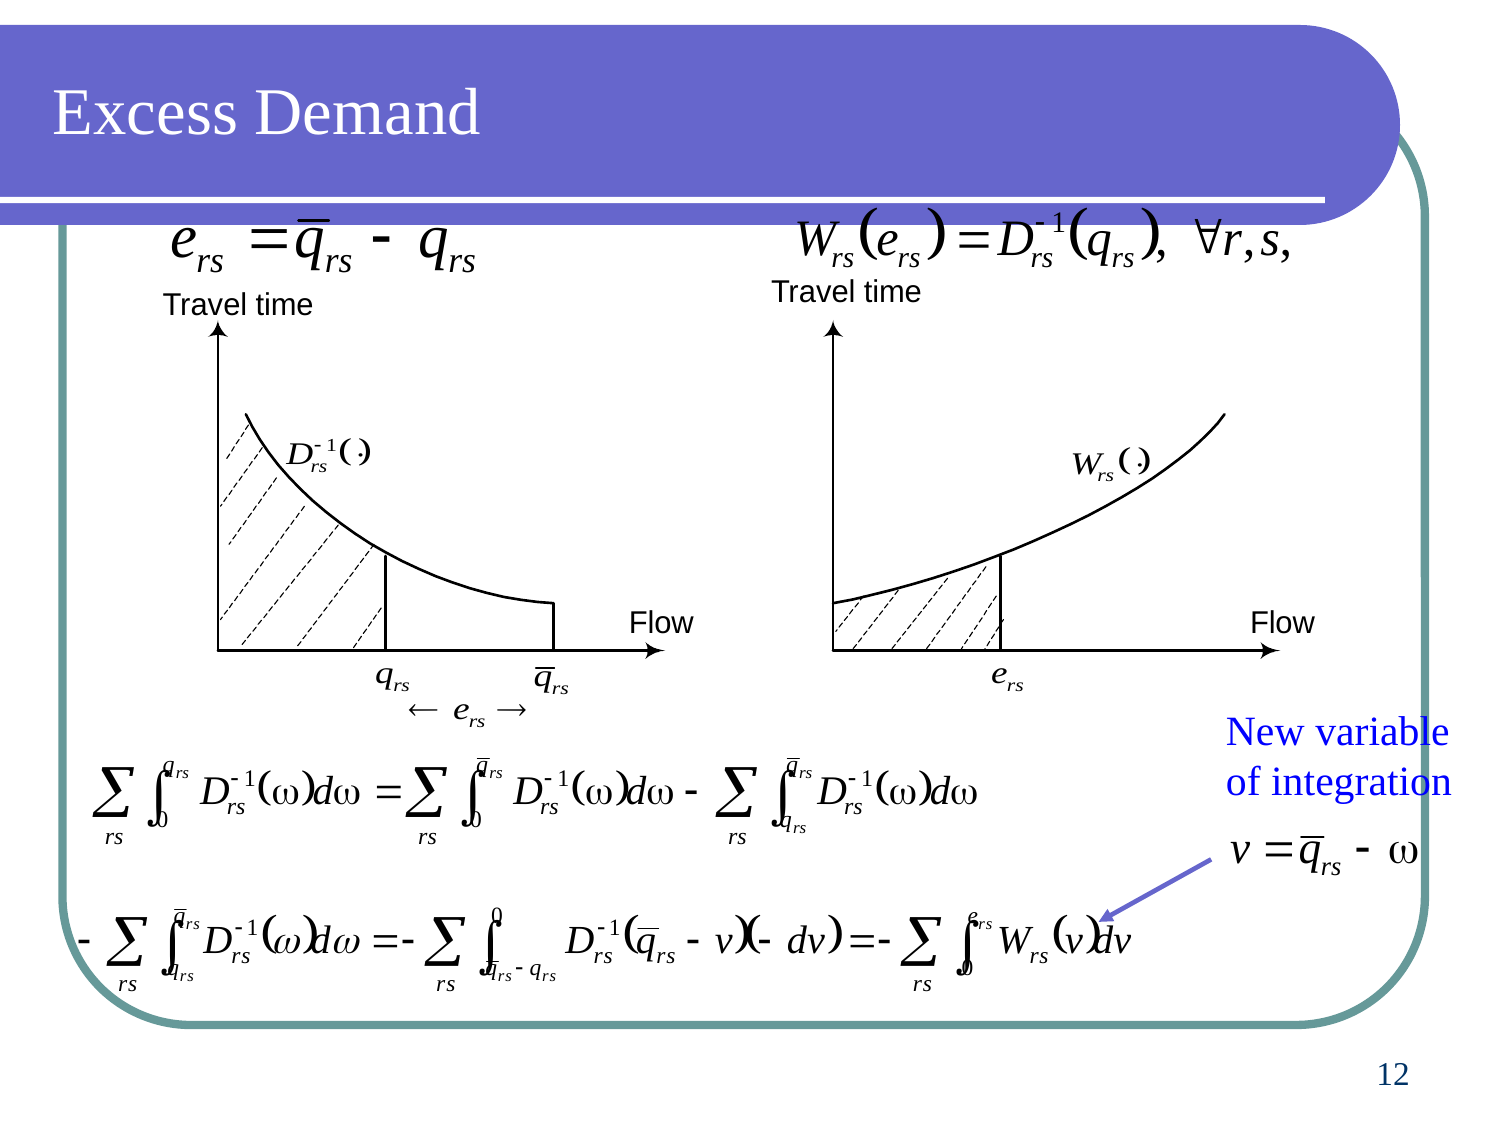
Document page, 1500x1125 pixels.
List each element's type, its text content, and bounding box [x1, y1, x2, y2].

slide_number 12 [1174, 1024, 1426, 1101]
text_box New variable of integration [1211, 696, 1476, 812]
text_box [162, 199, 488, 260]
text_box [1223, 821, 1431, 888]
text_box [787, 199, 1301, 260]
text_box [71, 896, 1139, 1001]
title Excess Demand [37, 50, 1316, 165]
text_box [149, 262, 1388, 751]
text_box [85, 746, 987, 853]
